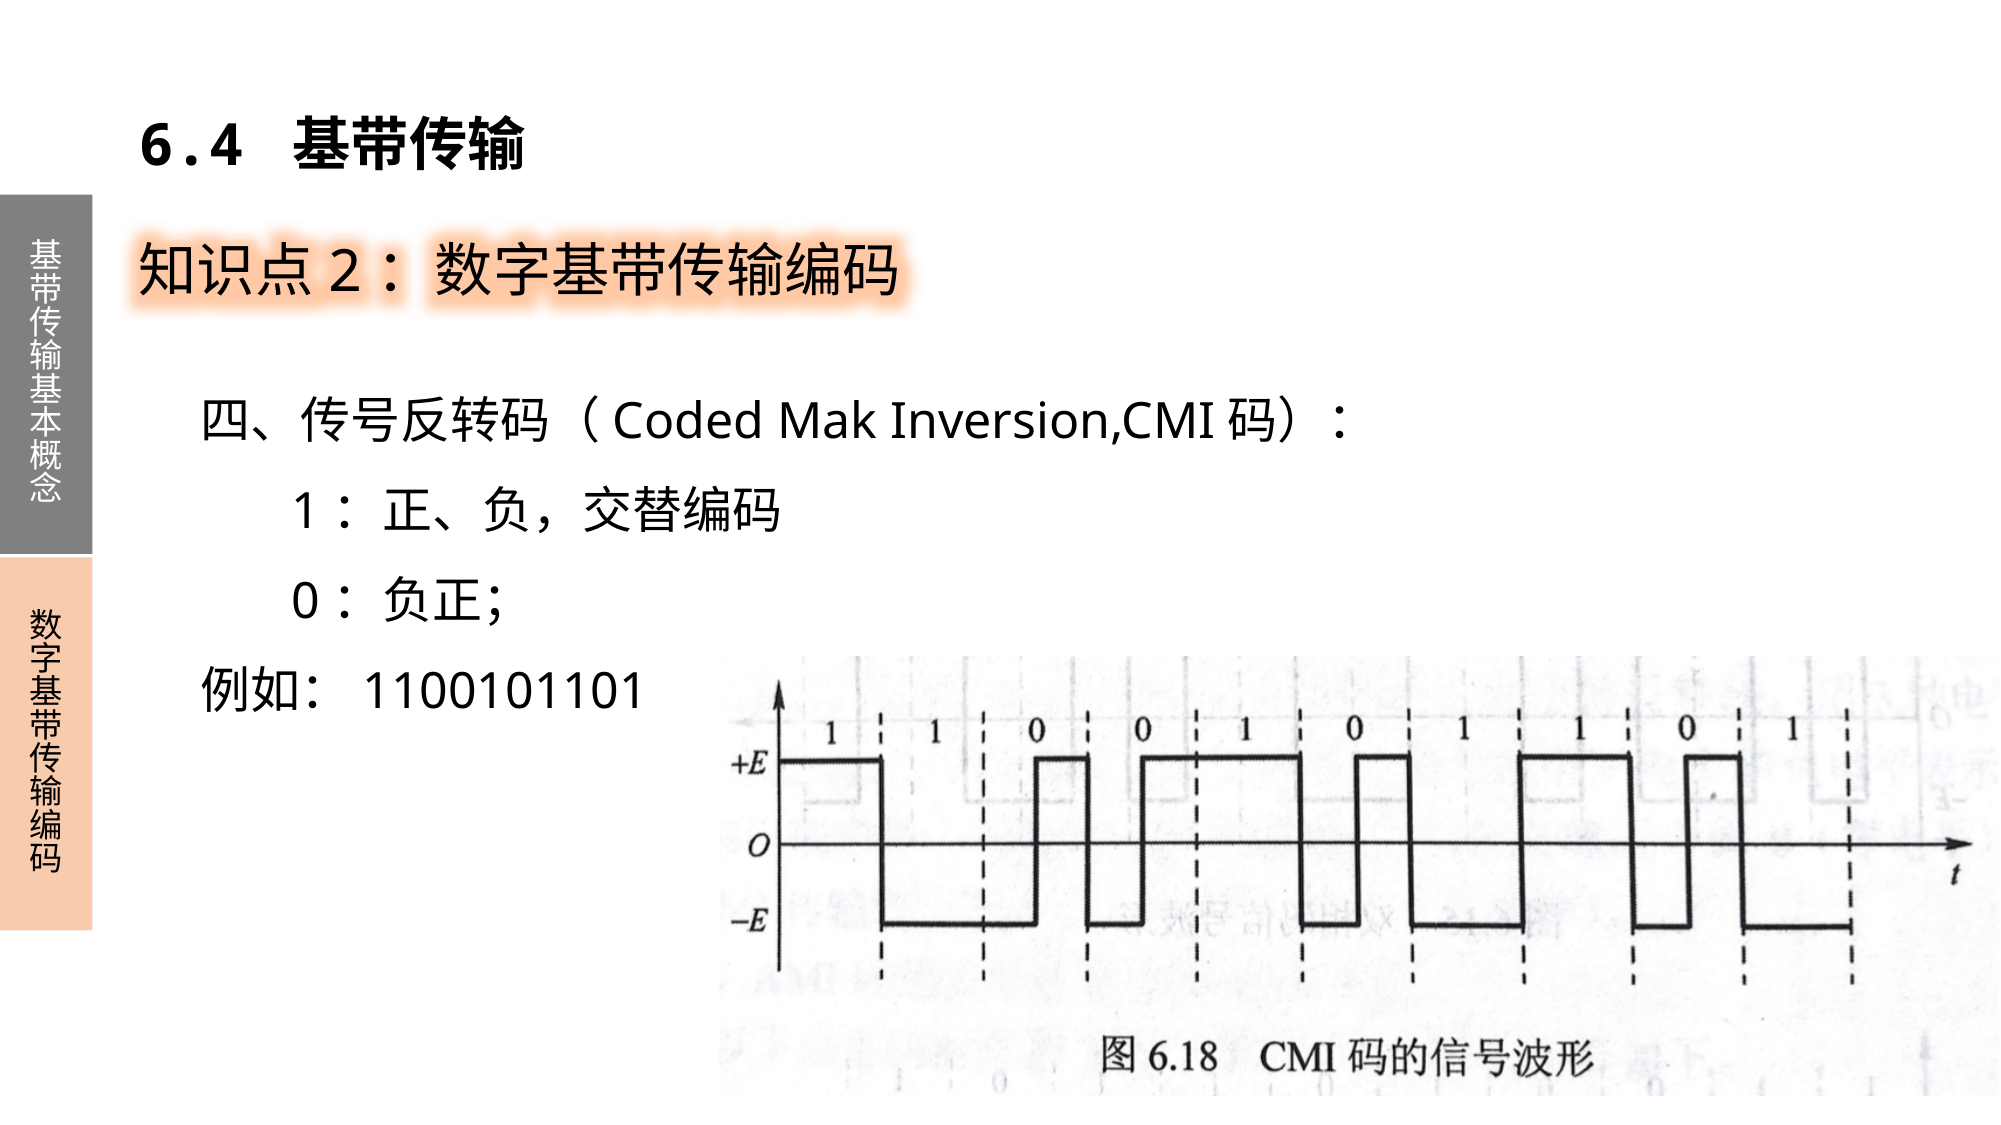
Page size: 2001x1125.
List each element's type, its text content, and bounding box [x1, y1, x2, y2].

text_box 6.4 基带传输 [120, 97, 1568, 154]
picture [688, 656, 2000, 1096]
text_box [0, 194, 93, 931]
table_cell -1 [114, 166, 1954, 339]
text_box 知识点2：数字基带传输编码 [120, 172, 1945, 329]
text_box 四、传号反转码（Coded Mak Inversion,CMI码）： 1：正、负，交替编码 0：负正； 例如：1100101101 [186, 350, 1827, 803]
text_box 二、双极不归零码：二进制数字符号0和1分别用负电平和正电平表示。 [118, 170, 1949, 335]
